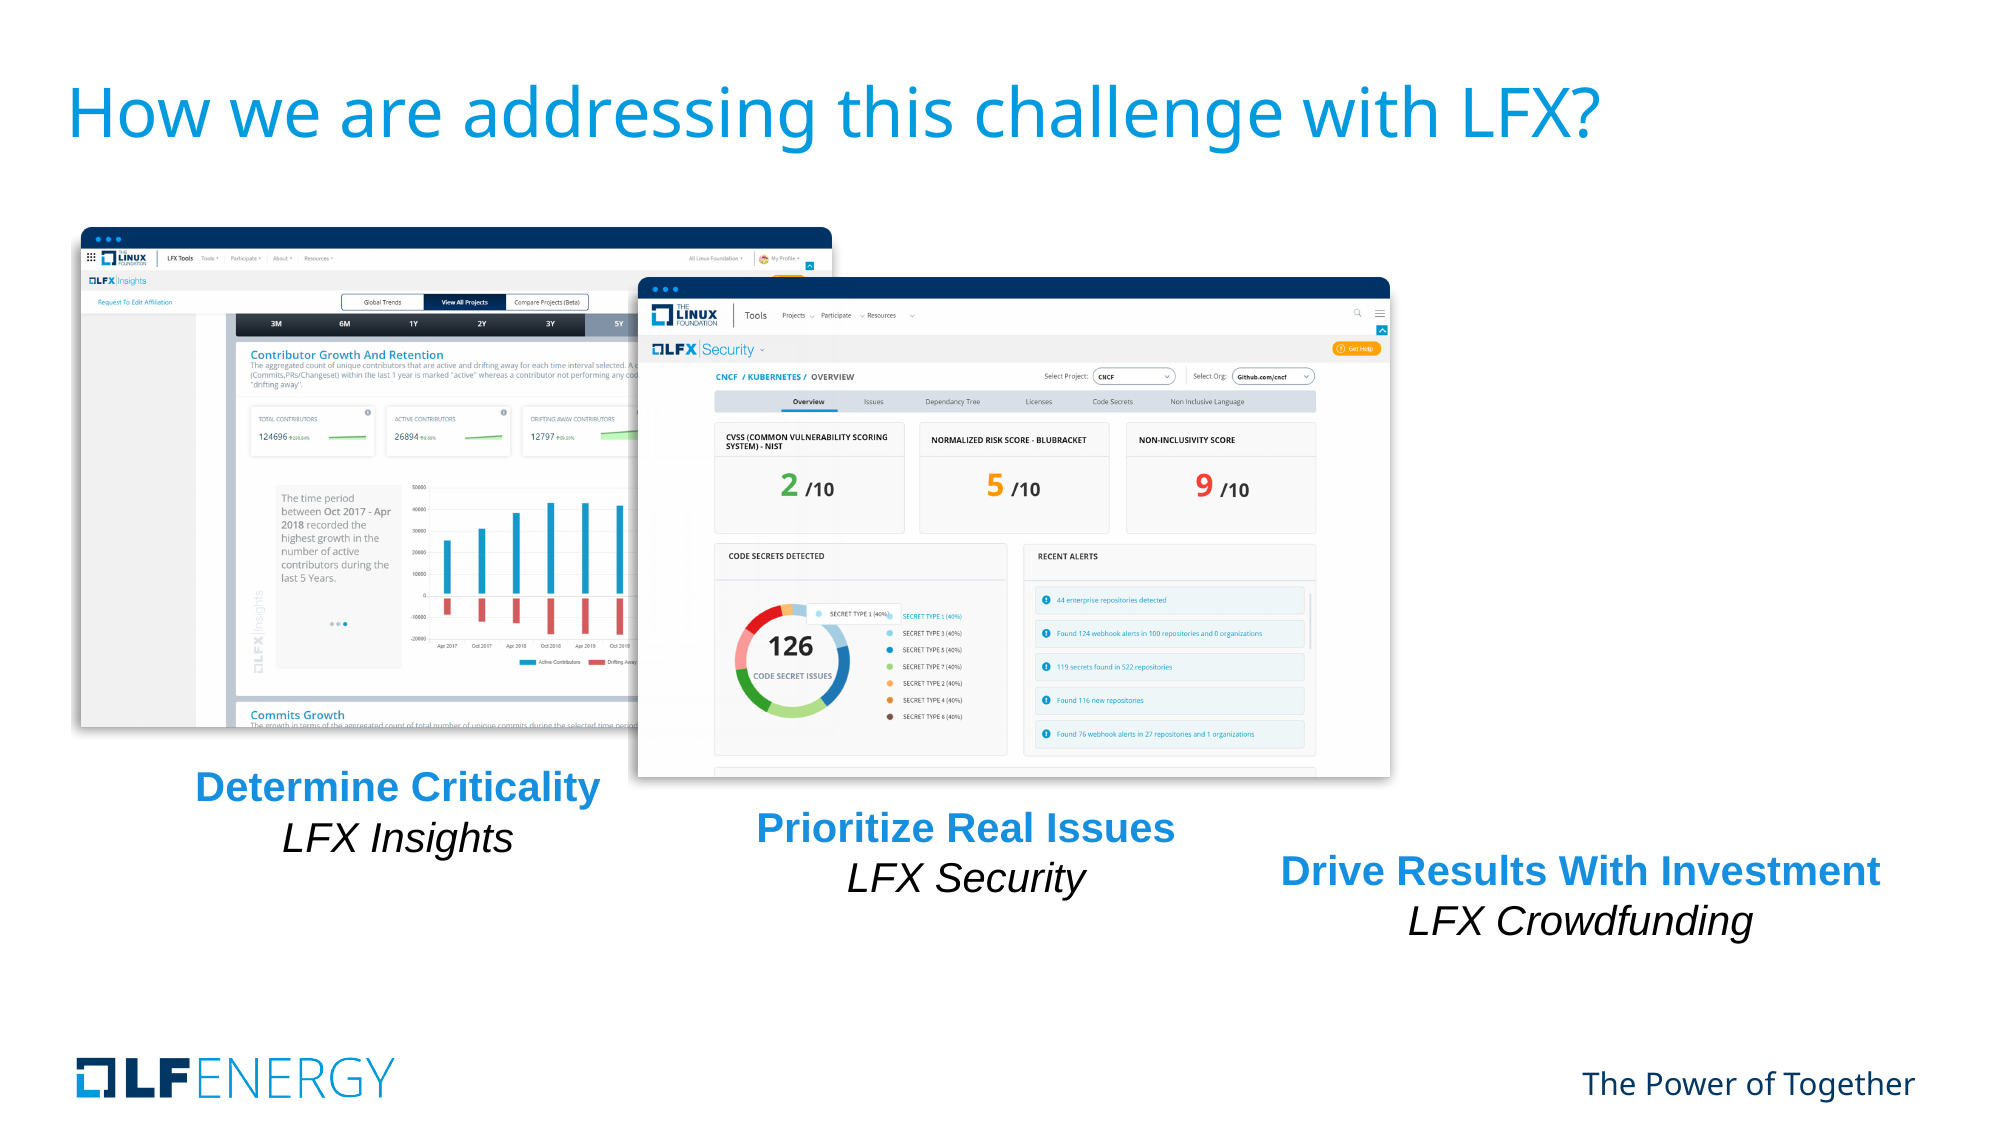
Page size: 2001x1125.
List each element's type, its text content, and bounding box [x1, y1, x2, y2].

picture [75, 1056, 396, 1099]
title How we are addressing this challenge with LFX? [51, 39, 1689, 193]
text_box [70, 213, 1902, 954]
